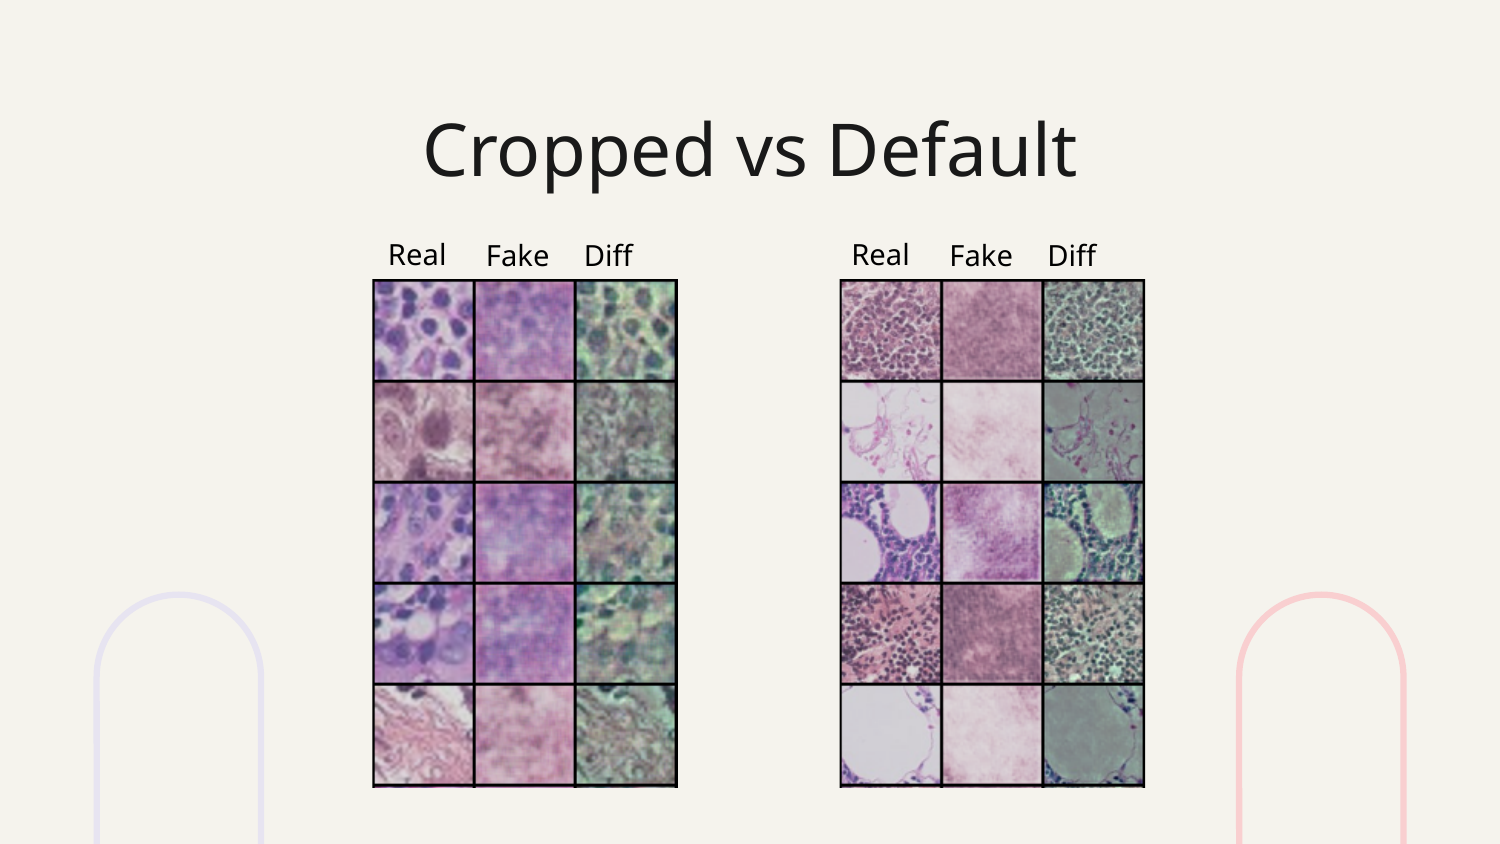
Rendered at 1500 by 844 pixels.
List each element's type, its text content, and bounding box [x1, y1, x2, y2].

text_box Real [836, 229, 936, 279]
picture [839, 279, 1146, 788]
title Cropped vs Default [118, 88, 1382, 183]
text_box Diff [569, 230, 668, 278]
text_box Diff [1032, 230, 1132, 278]
text_box Fake [471, 230, 569, 278]
text_box Real [373, 229, 472, 278]
text_box Fake [934, 230, 1032, 278]
picture [372, 279, 679, 788]
